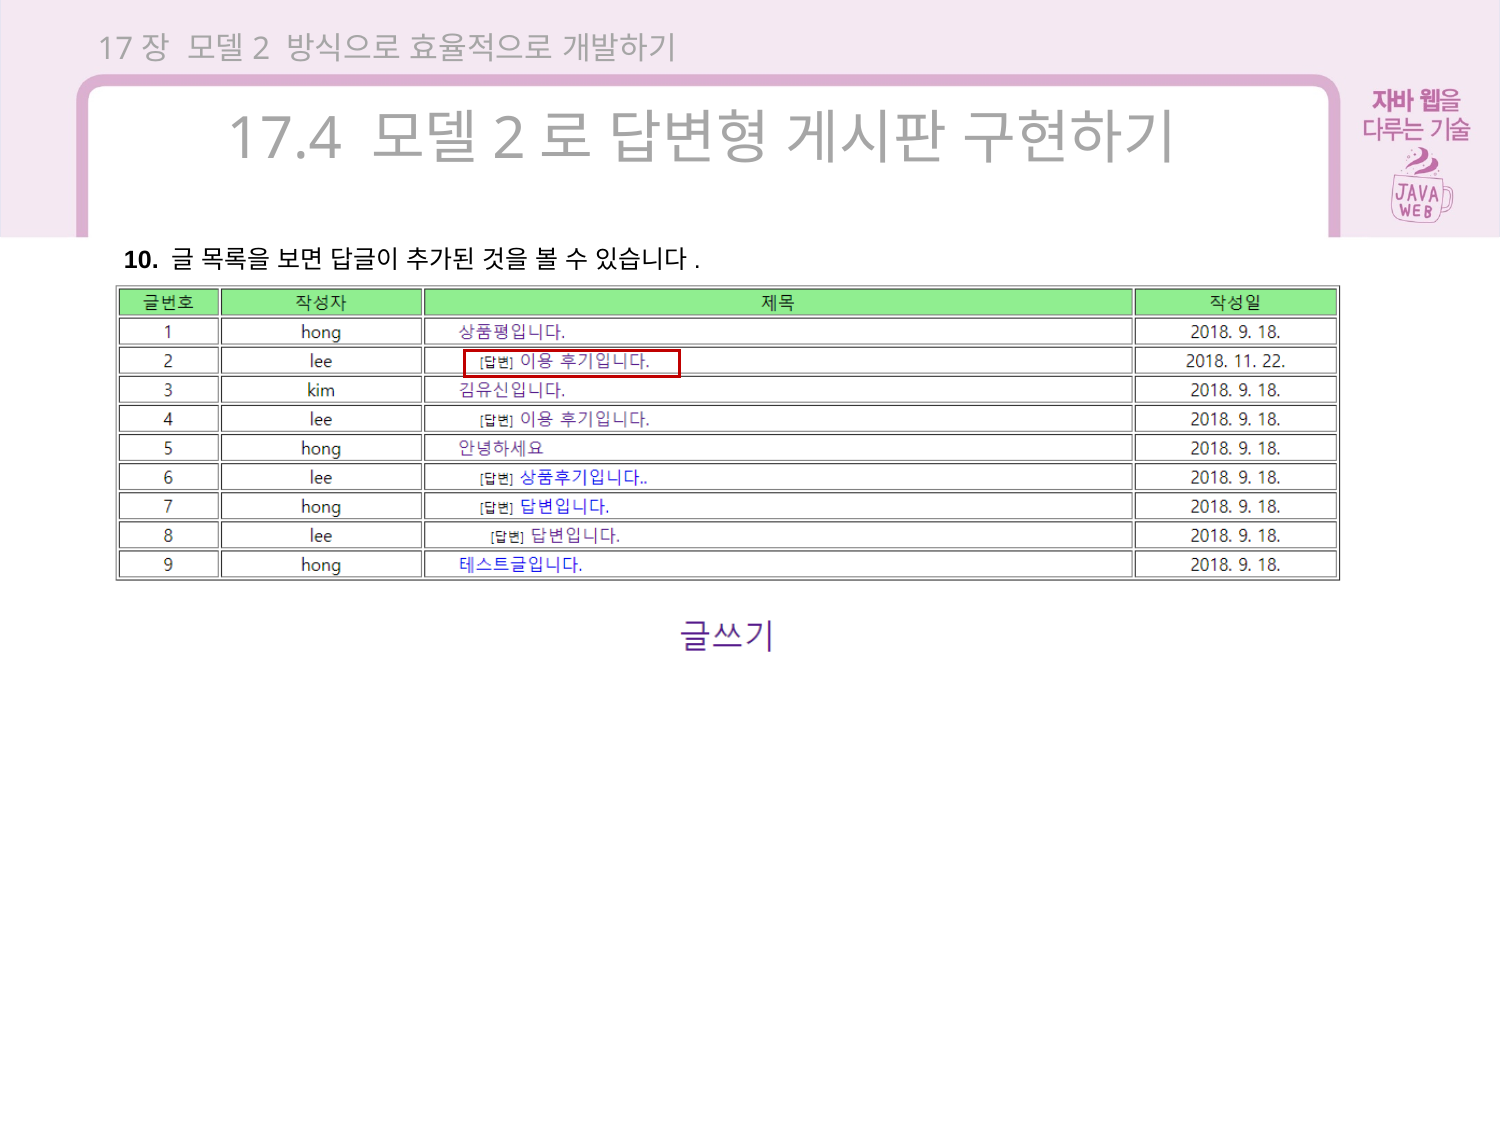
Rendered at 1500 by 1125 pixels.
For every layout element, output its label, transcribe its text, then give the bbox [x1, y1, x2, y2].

text_box 17.4 모델2로 답변형 게시판 구현하기 [176, 92, 1227, 178]
text_box 17장 모델2 방식으로 효율적으로 개발하기 [82, 0, 1133, 74]
text_box 10. 글 목록을 보면 답글이 추가된 것을 볼 수 있습니다. [109, 236, 1321, 281]
picture [0, 0, 1500, 1125]
